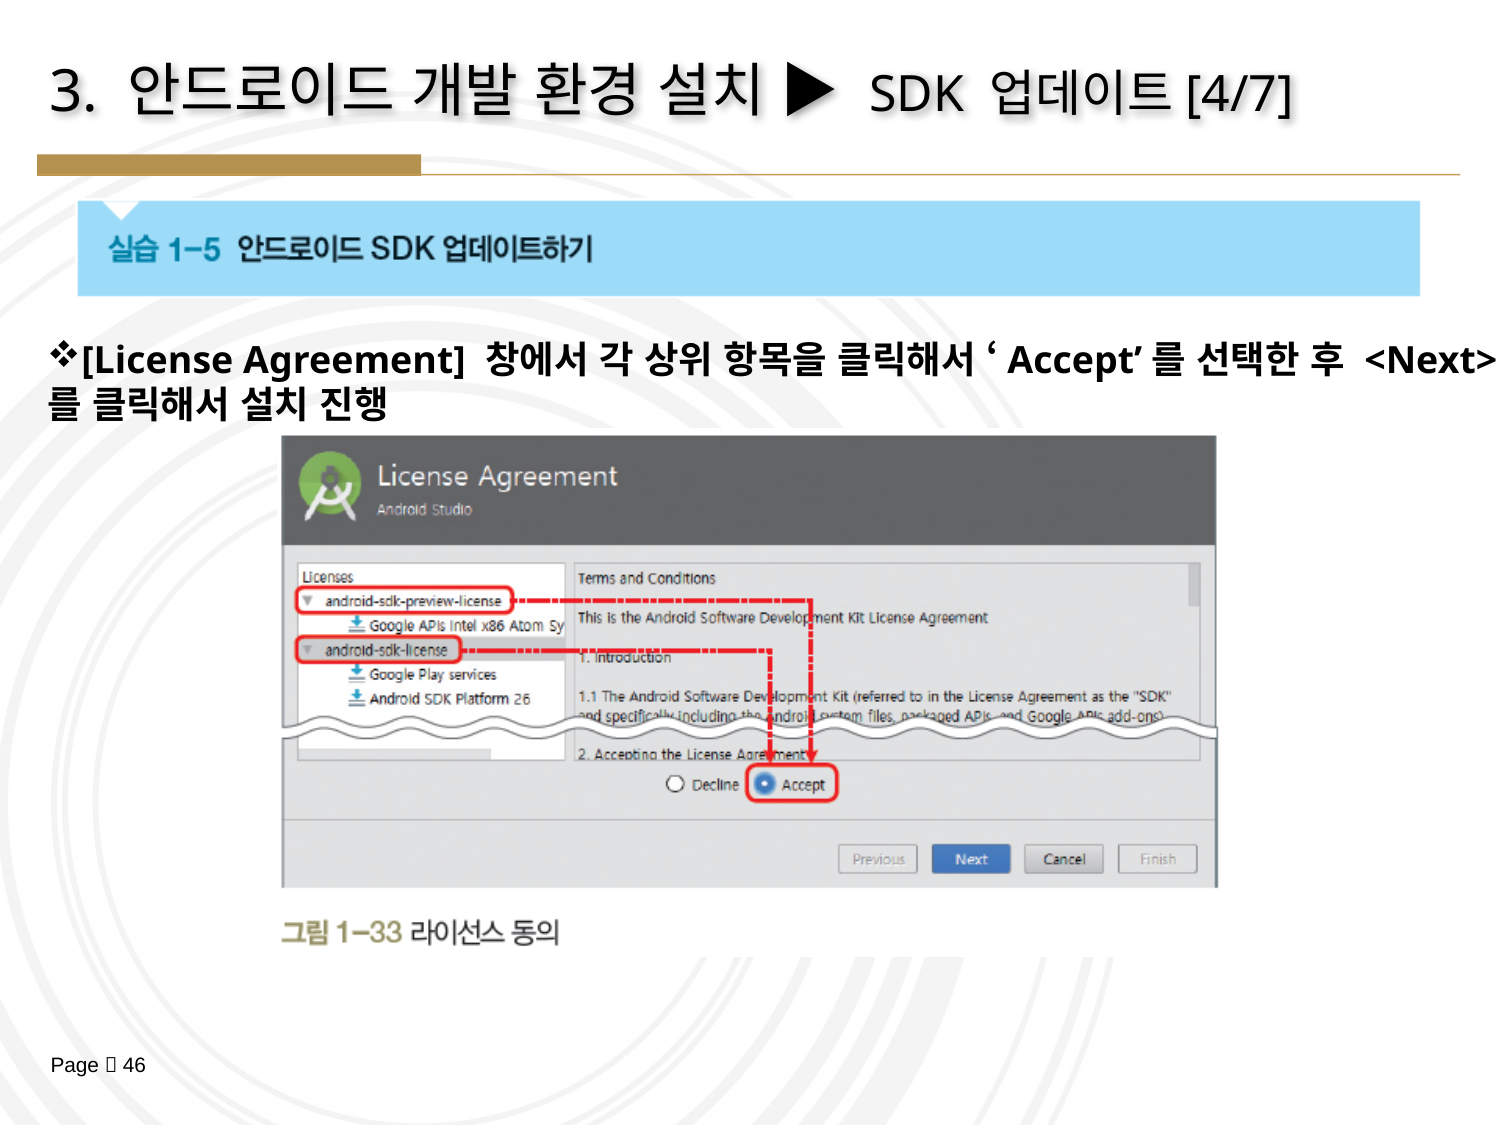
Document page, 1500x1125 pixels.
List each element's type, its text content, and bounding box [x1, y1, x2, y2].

picture [277, 428, 1223, 958]
picture [0, 35, 1500, 1125]
list [License Agreement] 창에서 각 상위 항목을 클릭해서 ‘Accept’를 선택한 후 <Next>를 클릭해서 설치 진행 [46, 335, 1500, 1051]
title 3. 안드로이드 개발 환경 설치 ▶ SDK 업데이트[4/7] [48, 53, 1448, 161]
